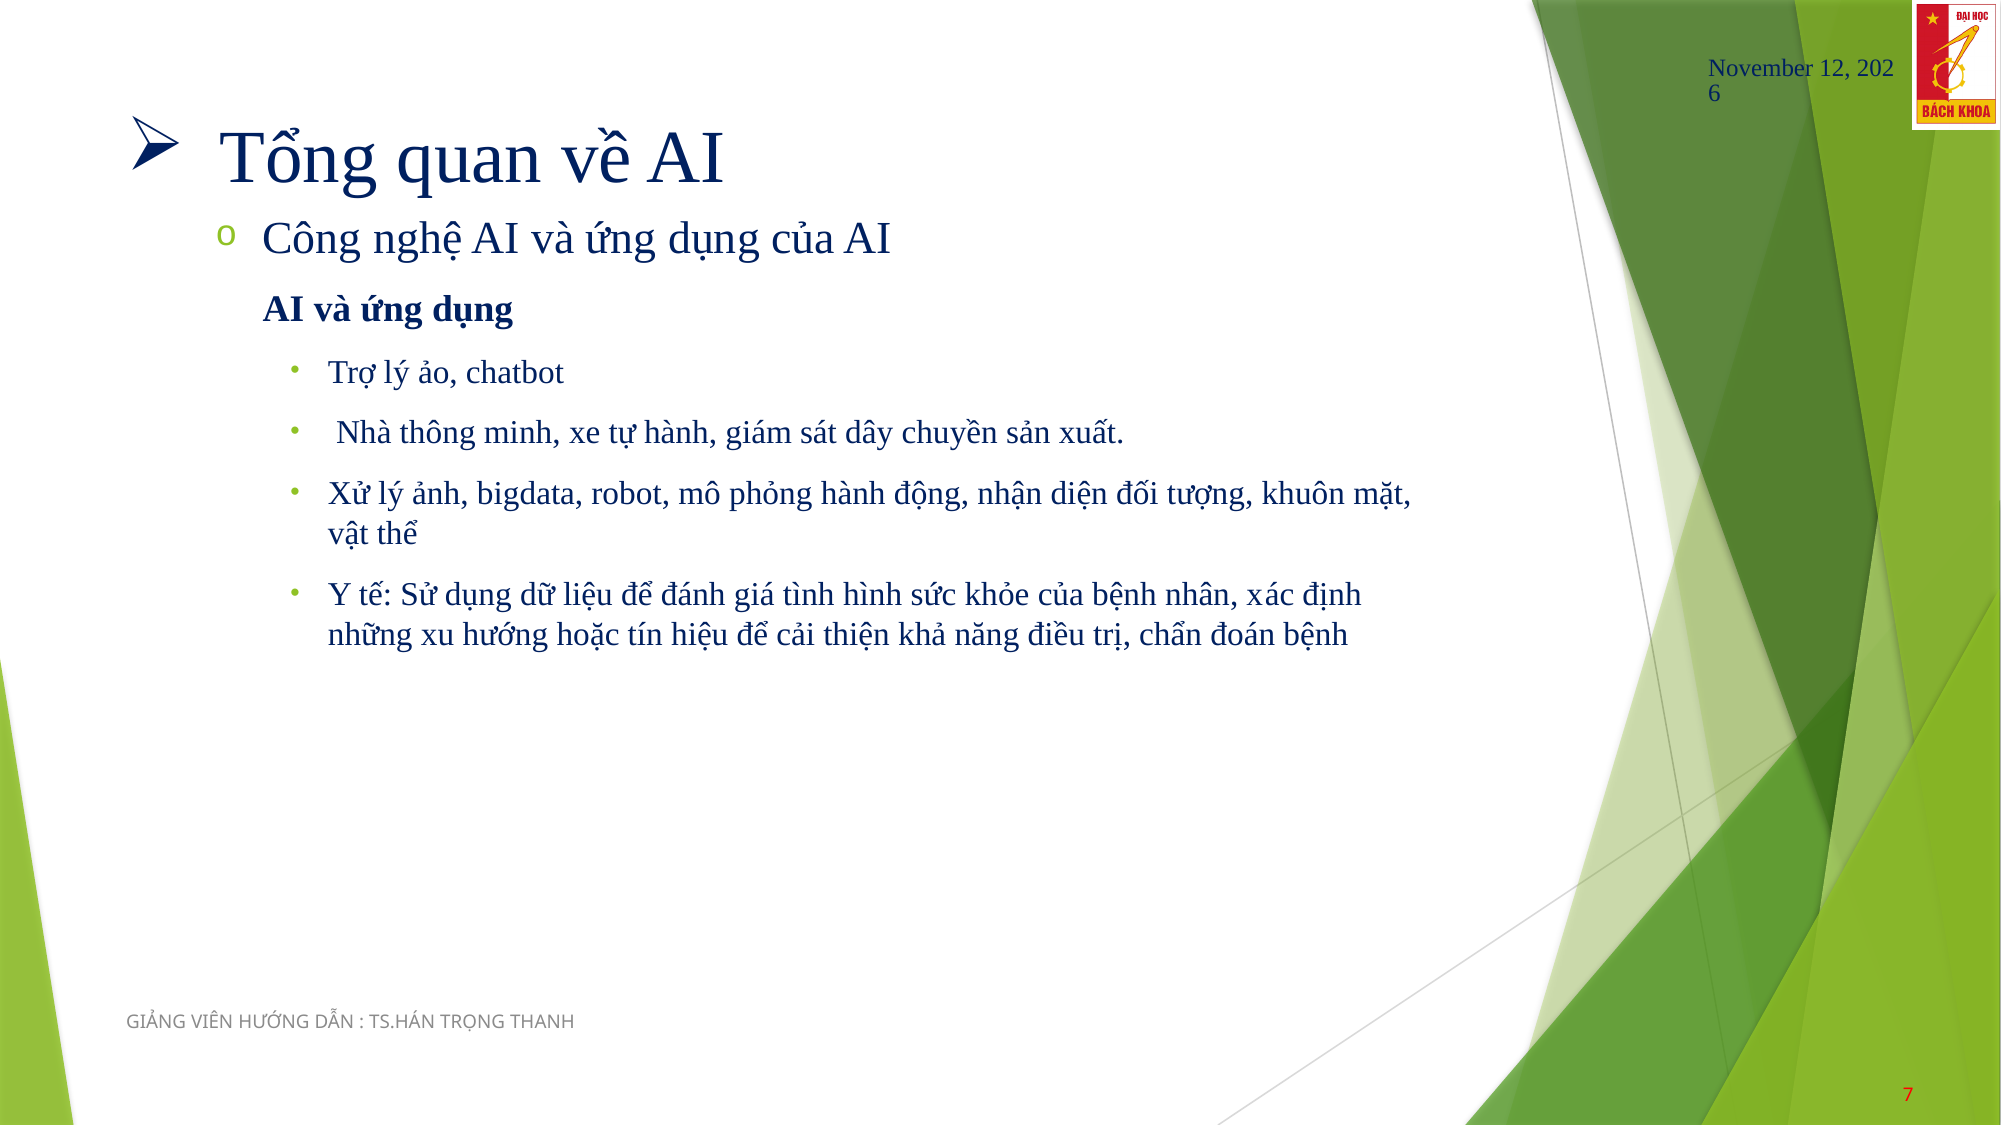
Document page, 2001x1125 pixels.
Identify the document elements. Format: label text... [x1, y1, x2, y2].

list Công nghệ AI và ứng dụng của AI AI và ứng dụng Trợ lý ảo, chatbot Nhà thông minh, xe tự hành, giám sát dây chuyền sản xuất. Xử lý ảnh, bigdata, robot, mô phỏng hành động, nhận diện đối tượng, khuôn mặt, vật thể Y tế: Sử dụng dữ liệu để đánh giá tình hình sức khỏe của bệnh nhân, xác định những xu hướng hoặc tín hiệu để cải thiện khả năng điều trị, chẩn đoán bệnh [125, 328, 1470, 946]
footer GIẢNG VIÊN HƯỚNG DẪN : TS.HÁN TRỌNG THANH [111, 991, 1145, 1051]
list Công nghệ AI và ứng dụng của AI AI và ứng dụng Trợ lý ảo, chatbot Nhà thông minh, xe tự hành, giám sát dây chuyền sản xuất. Xử lý ảnh, bigdata, robot, mô phỏng hành động, nhận diện đối tượng, khuôn mặt, vật thể Y tế: Sử dụng dữ liệu để đánh giá tình hình sức khỏe của bệnh nhân, xác định những xu hướng hoặc tín hiệu để cải thiện khả năng điều trị, chẩn đoán bệnh [125, 200, 1470, 327]
text_box 15 August 2020 [1693, 43, 1906, 89]
title Tổng quan về AI [111, 99, 1522, 317]
picture [1911, 0, 2000, 131]
slide_number 7 [1887, 1065, 2000, 1125]
